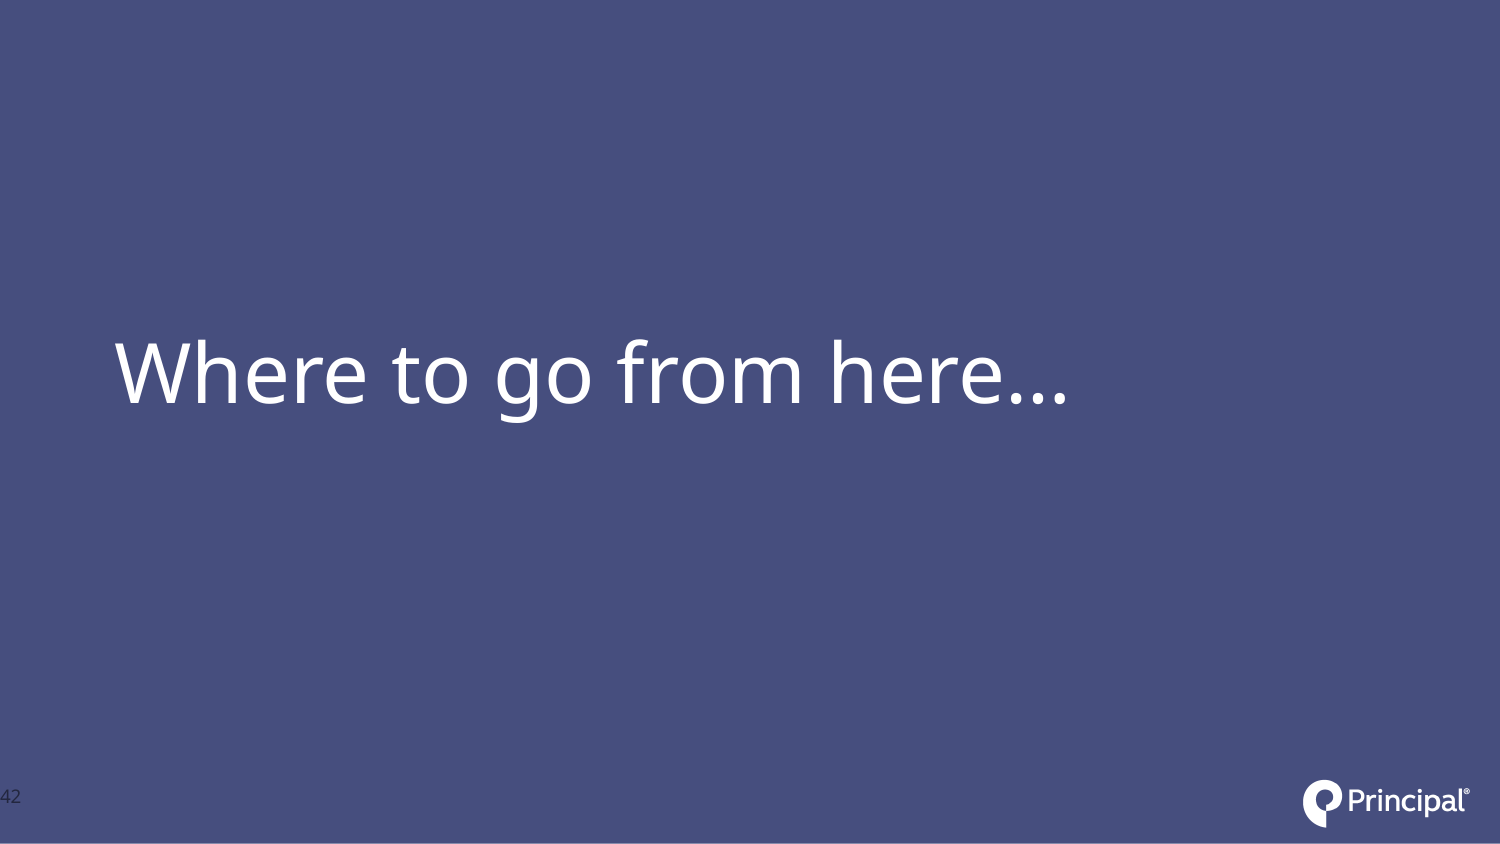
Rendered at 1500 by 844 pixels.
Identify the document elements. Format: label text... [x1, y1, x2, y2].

slide_number 42 [0, 765, 44, 811]
list Where to go from here… [114, 65, 1386, 676]
picture [1301, 778, 1471, 829]
